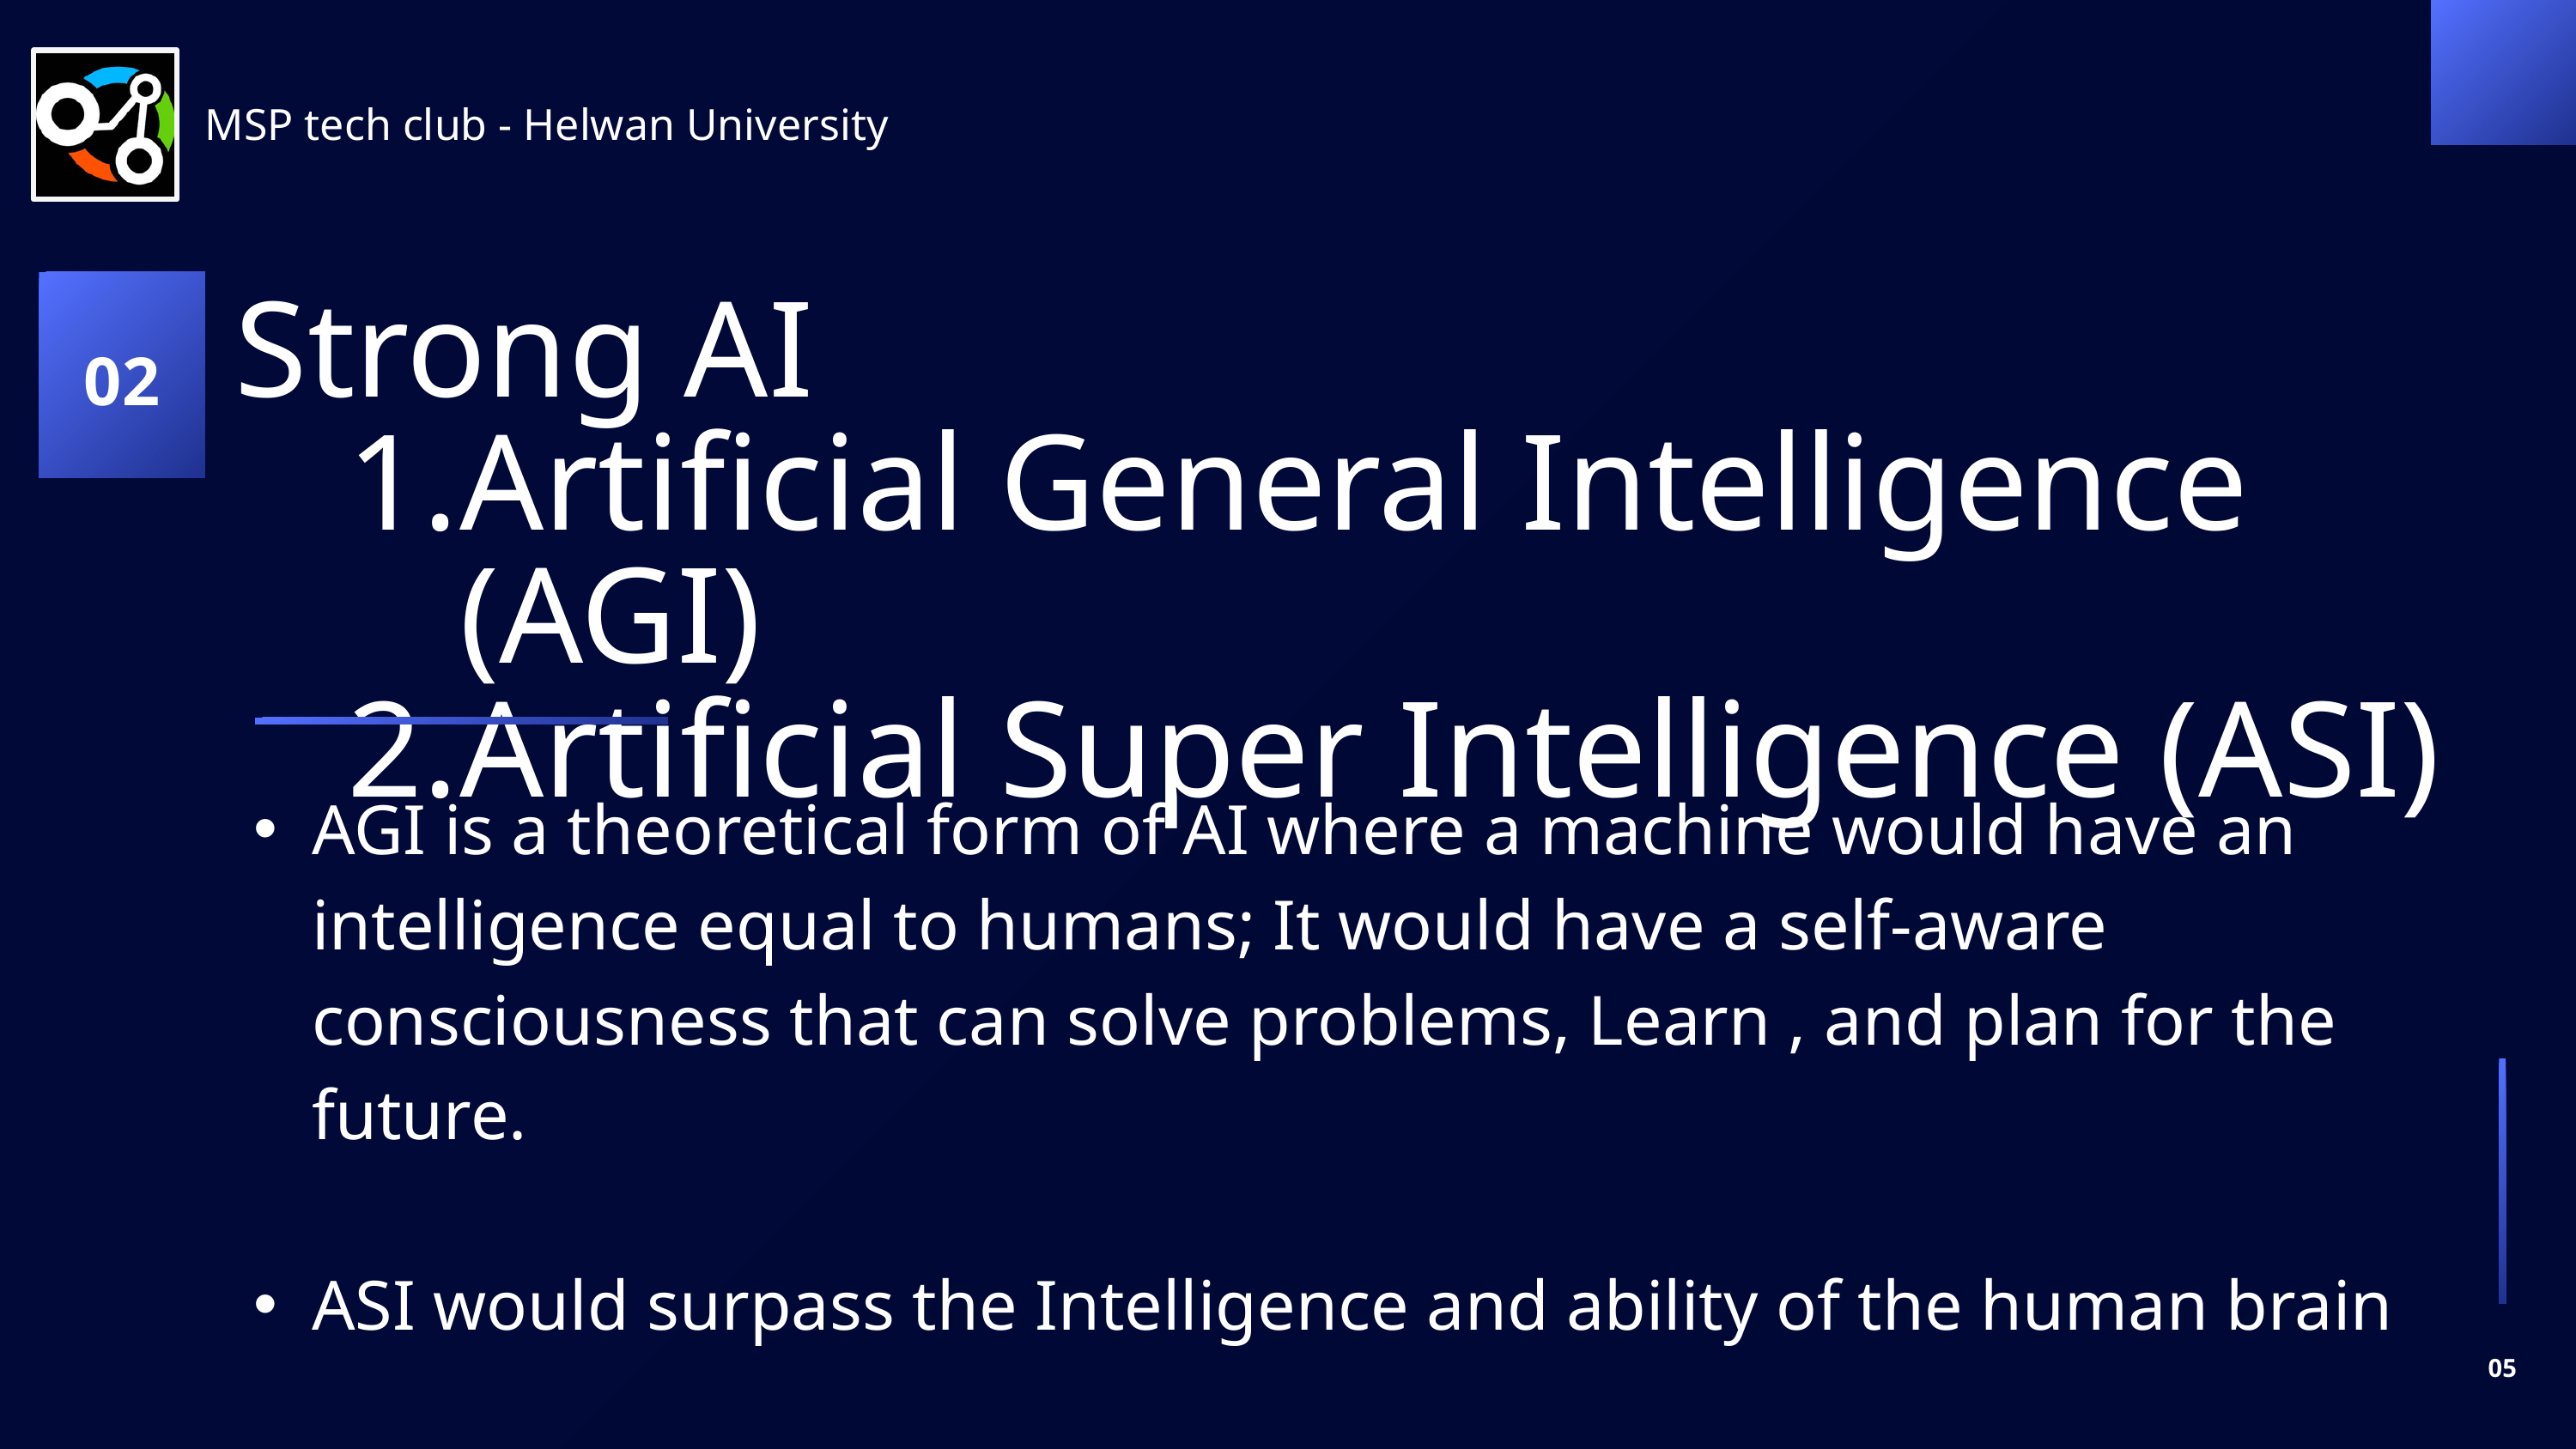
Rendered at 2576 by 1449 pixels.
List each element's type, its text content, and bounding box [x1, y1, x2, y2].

text_box MSP tech club - Helwan University [204, 88, 926, 149]
text_box 05 [2464, 1347, 2542, 1383]
text_box Strong AI Artificial General Intelligence (AGI) Artificial Super Intelligence (ASI) [234, 289, 2464, 773]
text_box [33, 50, 178, 200]
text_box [39, 271, 206, 478]
text_box AGI is a theoretical form of AI where a machine would have an intelligence equal to humans; It would have a self-aware consciousness that can solve problems, Learn , and plan for the future. ASI would surpass the Intelligence and ability of the human brain [196, 773, 2464, 1344]
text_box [2499, 1058, 2506, 1304]
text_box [254, 717, 668, 724]
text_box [2430, 0, 2576, 145]
